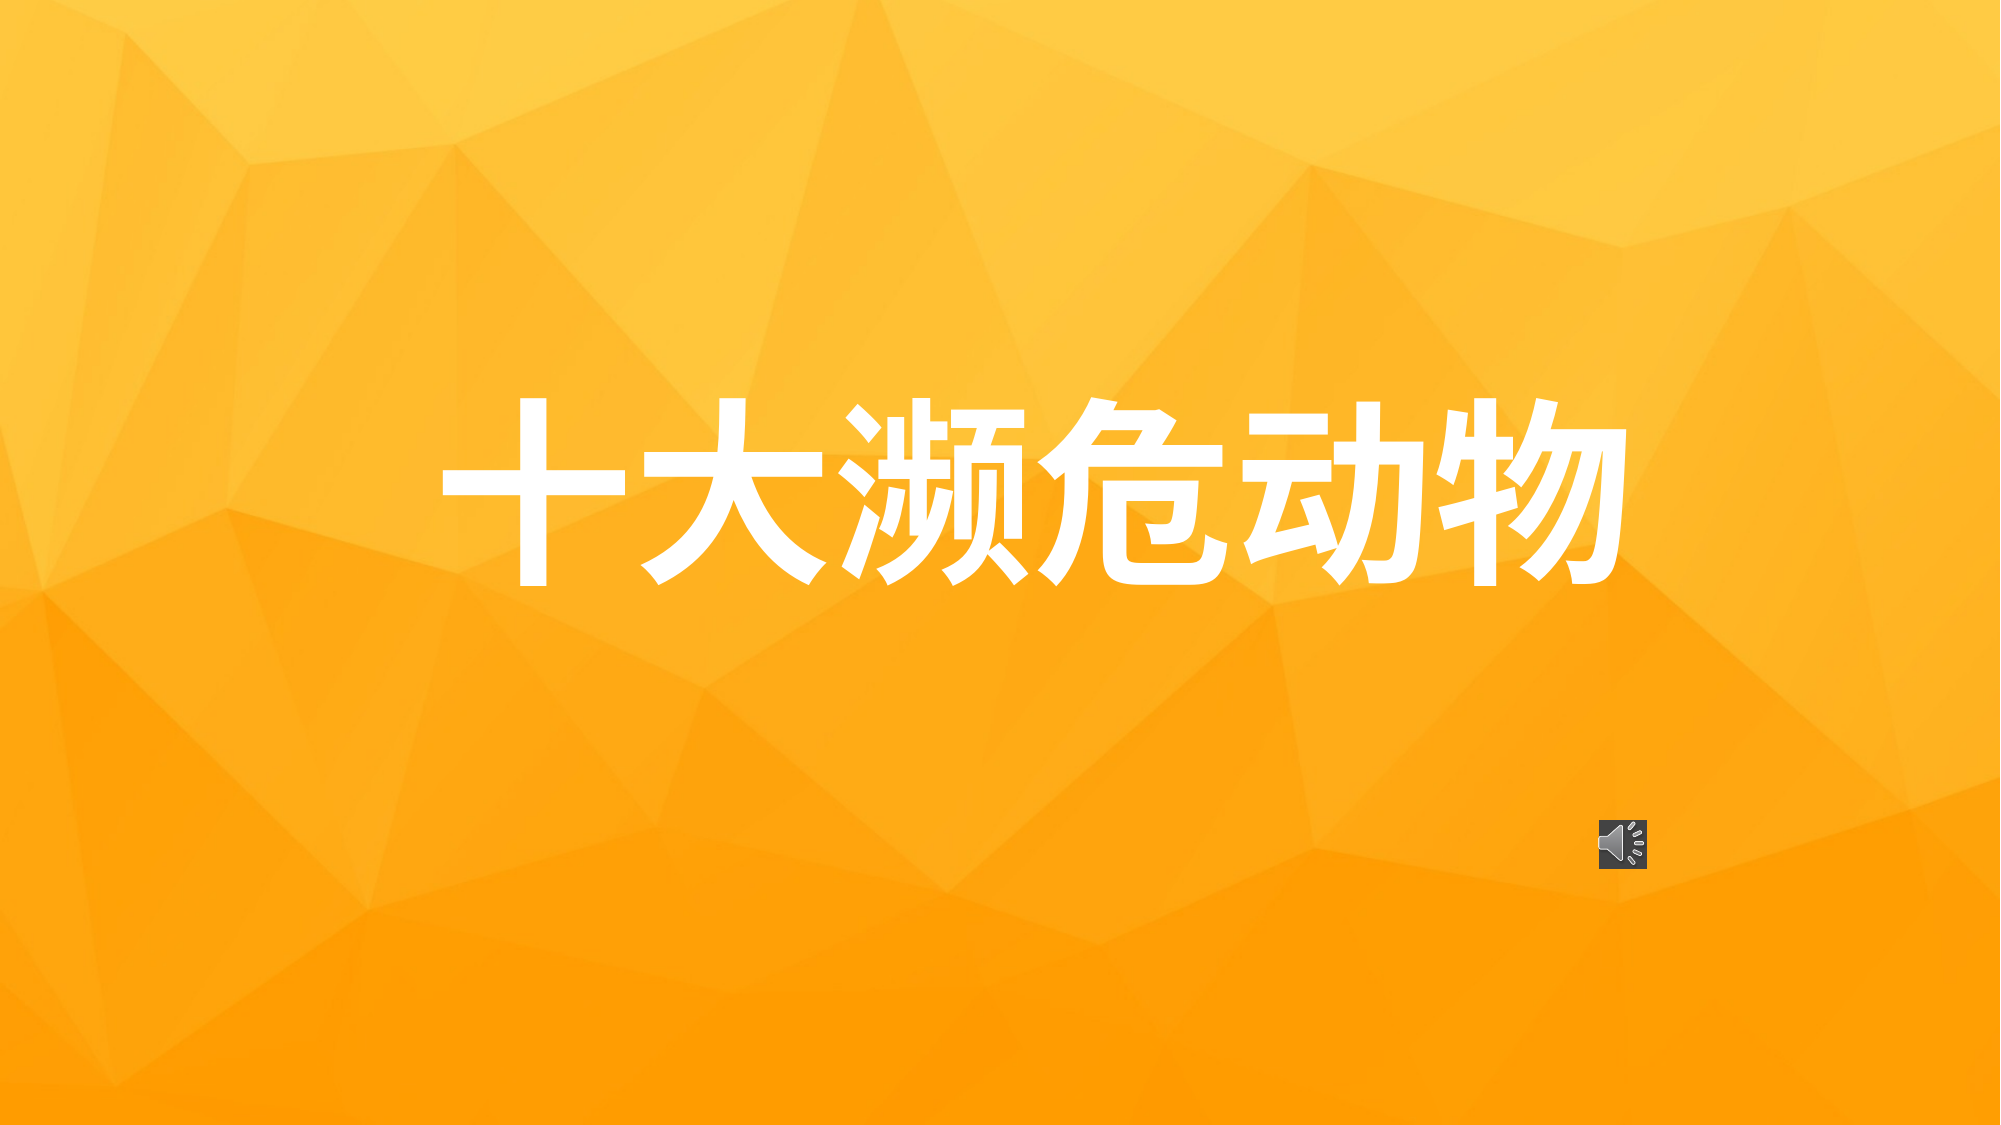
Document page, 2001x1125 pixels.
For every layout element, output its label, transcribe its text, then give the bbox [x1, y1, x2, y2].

picture [0, 0, 2000, 1125]
text_box 十大濒危动物 [418, 361, 1694, 617]
